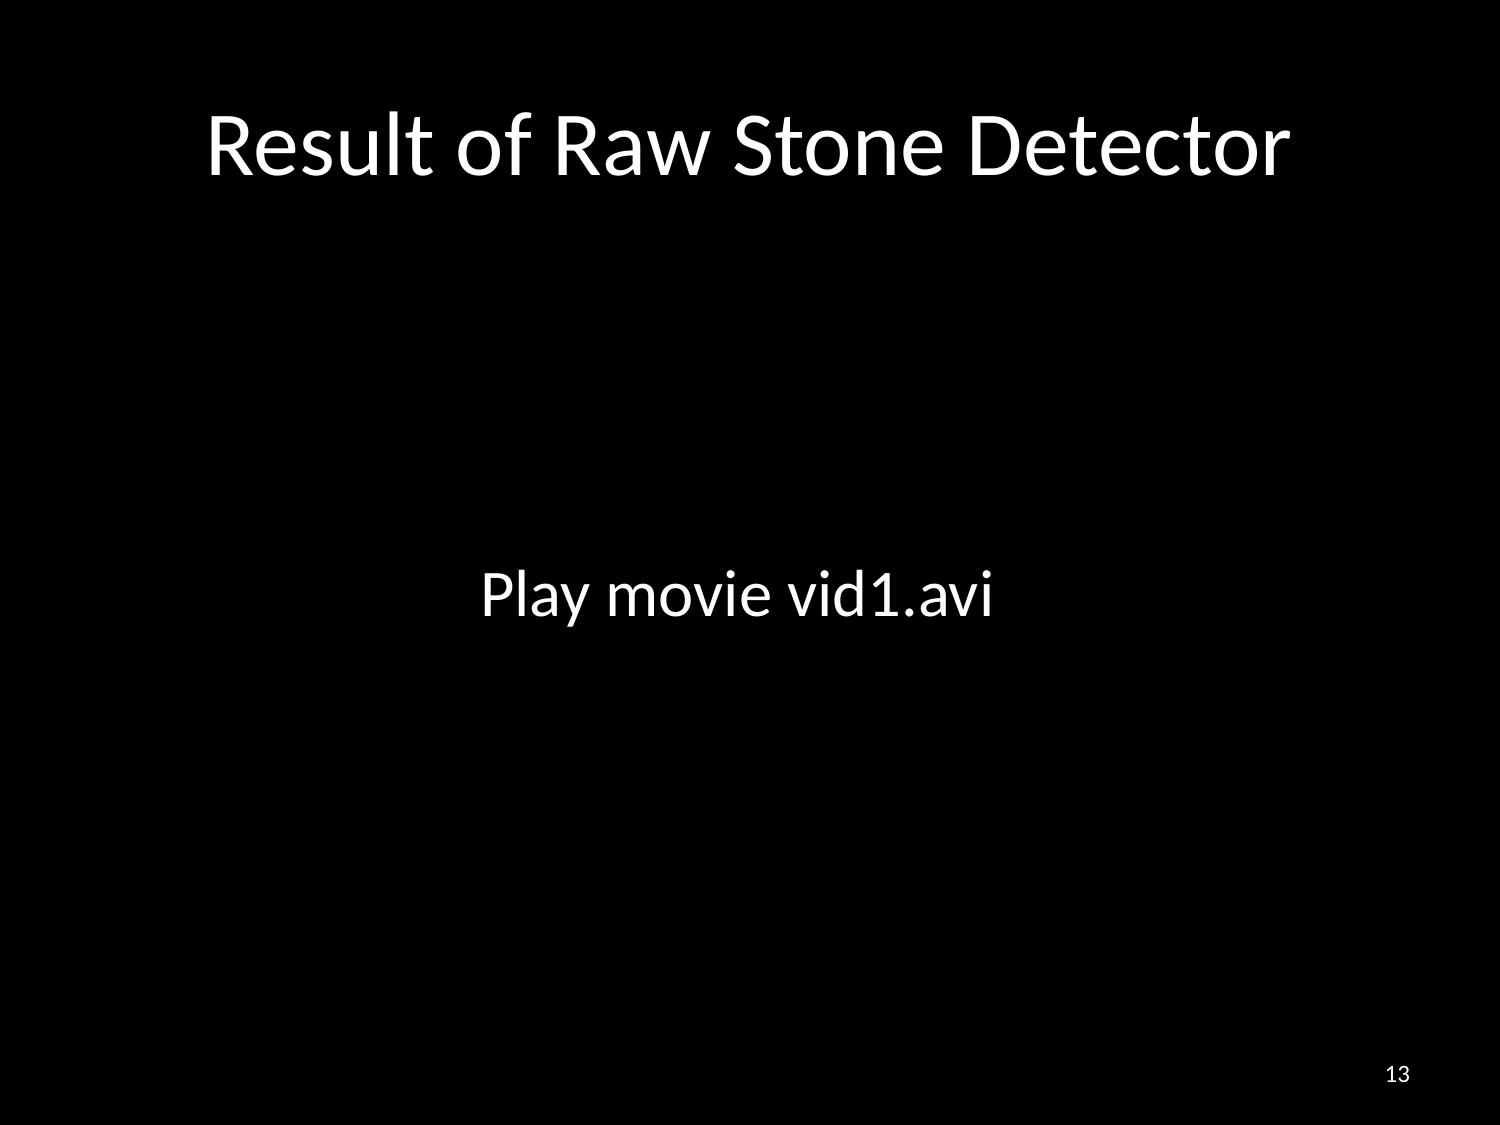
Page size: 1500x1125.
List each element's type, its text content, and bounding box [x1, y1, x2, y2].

title Result of Raw Stone Detector [75, 45, 1425, 233]
list Play movie vid1.avi [75, 262, 1425, 1005]
slide_number 13 [1074, 1042, 1425, 1103]
